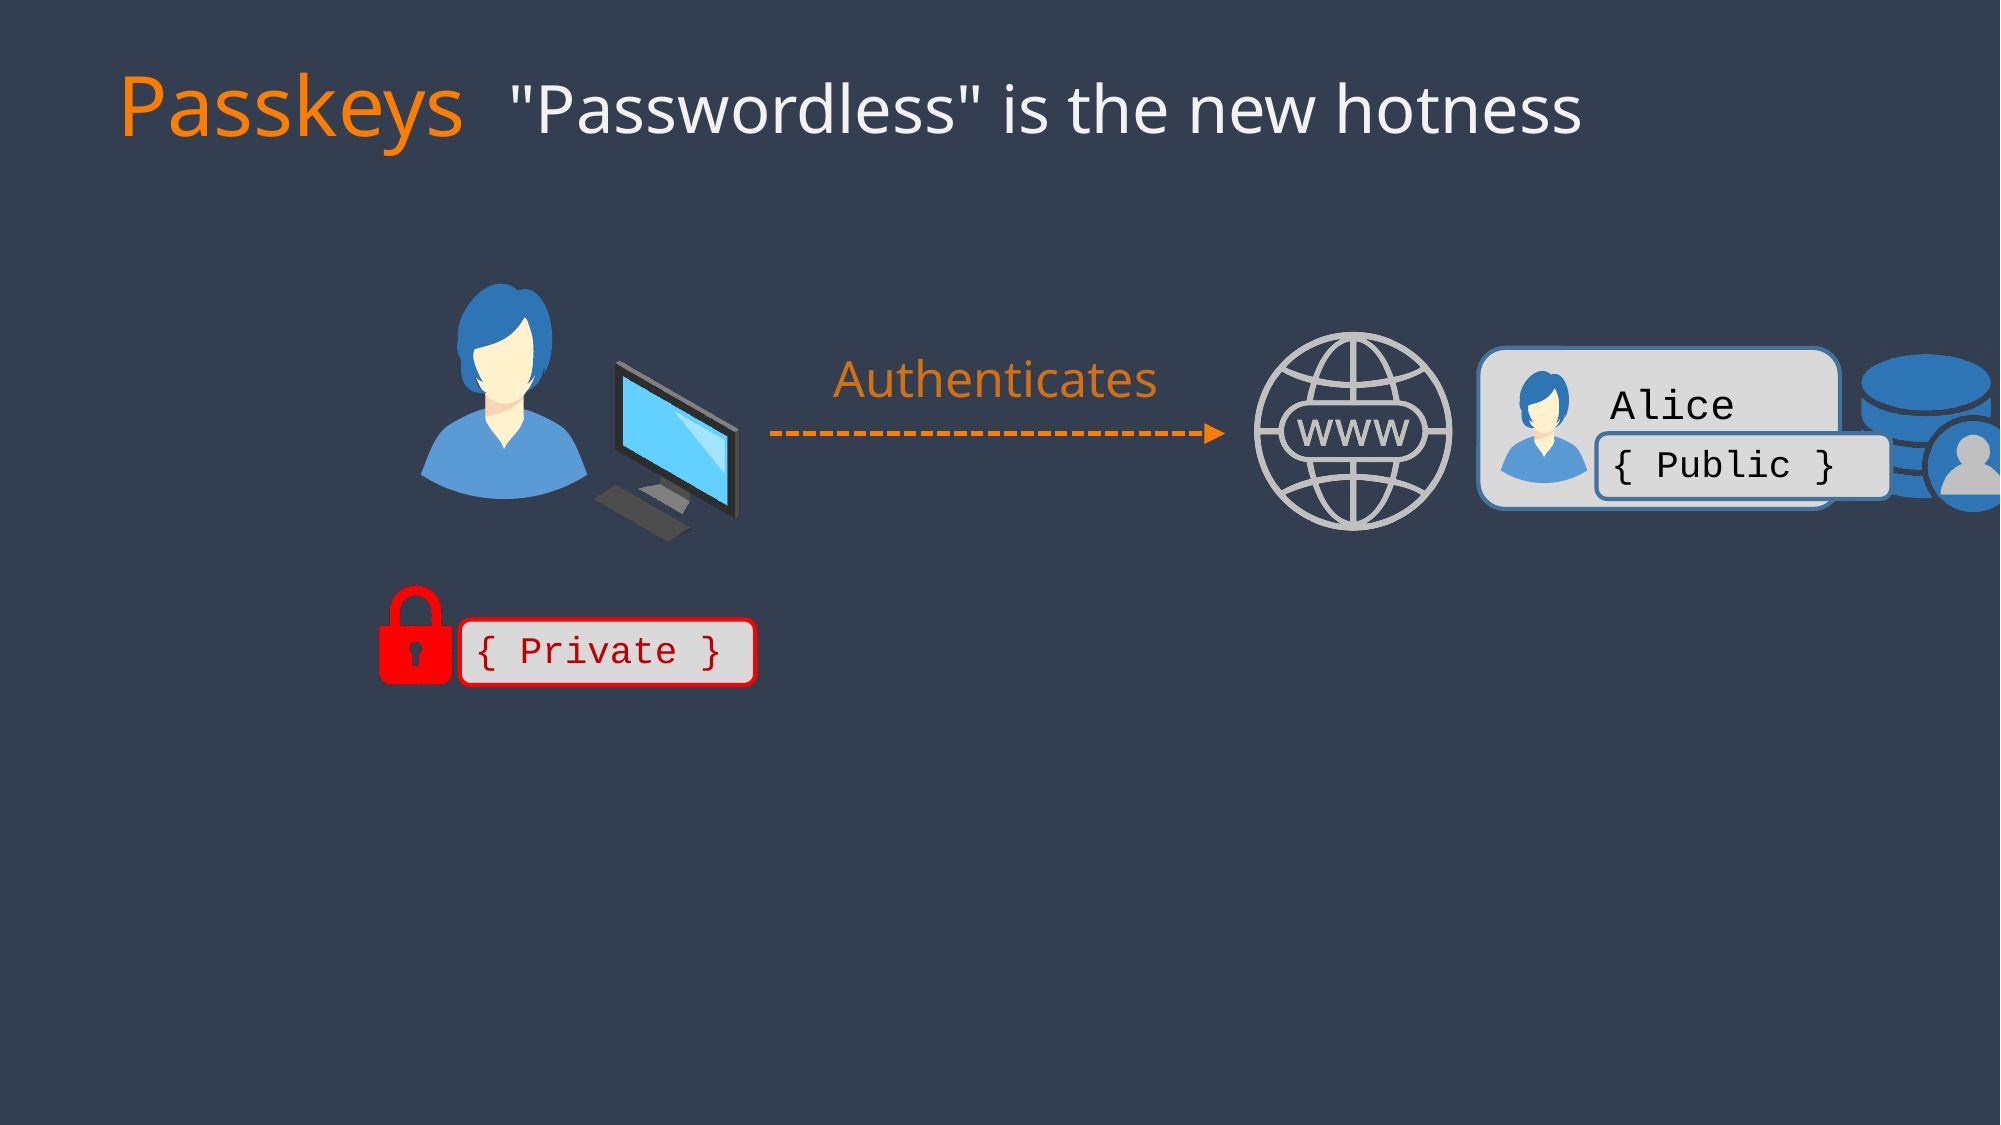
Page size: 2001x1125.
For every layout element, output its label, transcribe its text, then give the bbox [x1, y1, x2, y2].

picture [588, 355, 744, 547]
text_box { Public } [1596, 433, 1858, 493]
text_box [420, 283, 588, 499]
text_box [1500, 370, 1588, 484]
text_box [0, 0, 2000, 160]
picture [1246, 314, 1464, 547]
text_box "Passwordless" is the new hotness [493, 59, 1600, 155]
text_box { Private } [461, 619, 822, 679]
text_box [1477, 346, 1841, 511]
text_box [461, 679, 756, 687]
text_box Alice [1595, 370, 1751, 435]
text_box [1596, 493, 1858, 500]
picture [371, 575, 461, 695]
picture [1858, 347, 2000, 515]
text_box Authenticates [755, 340, 1237, 416]
text_box Passkeys [102, 45, 1150, 161]
